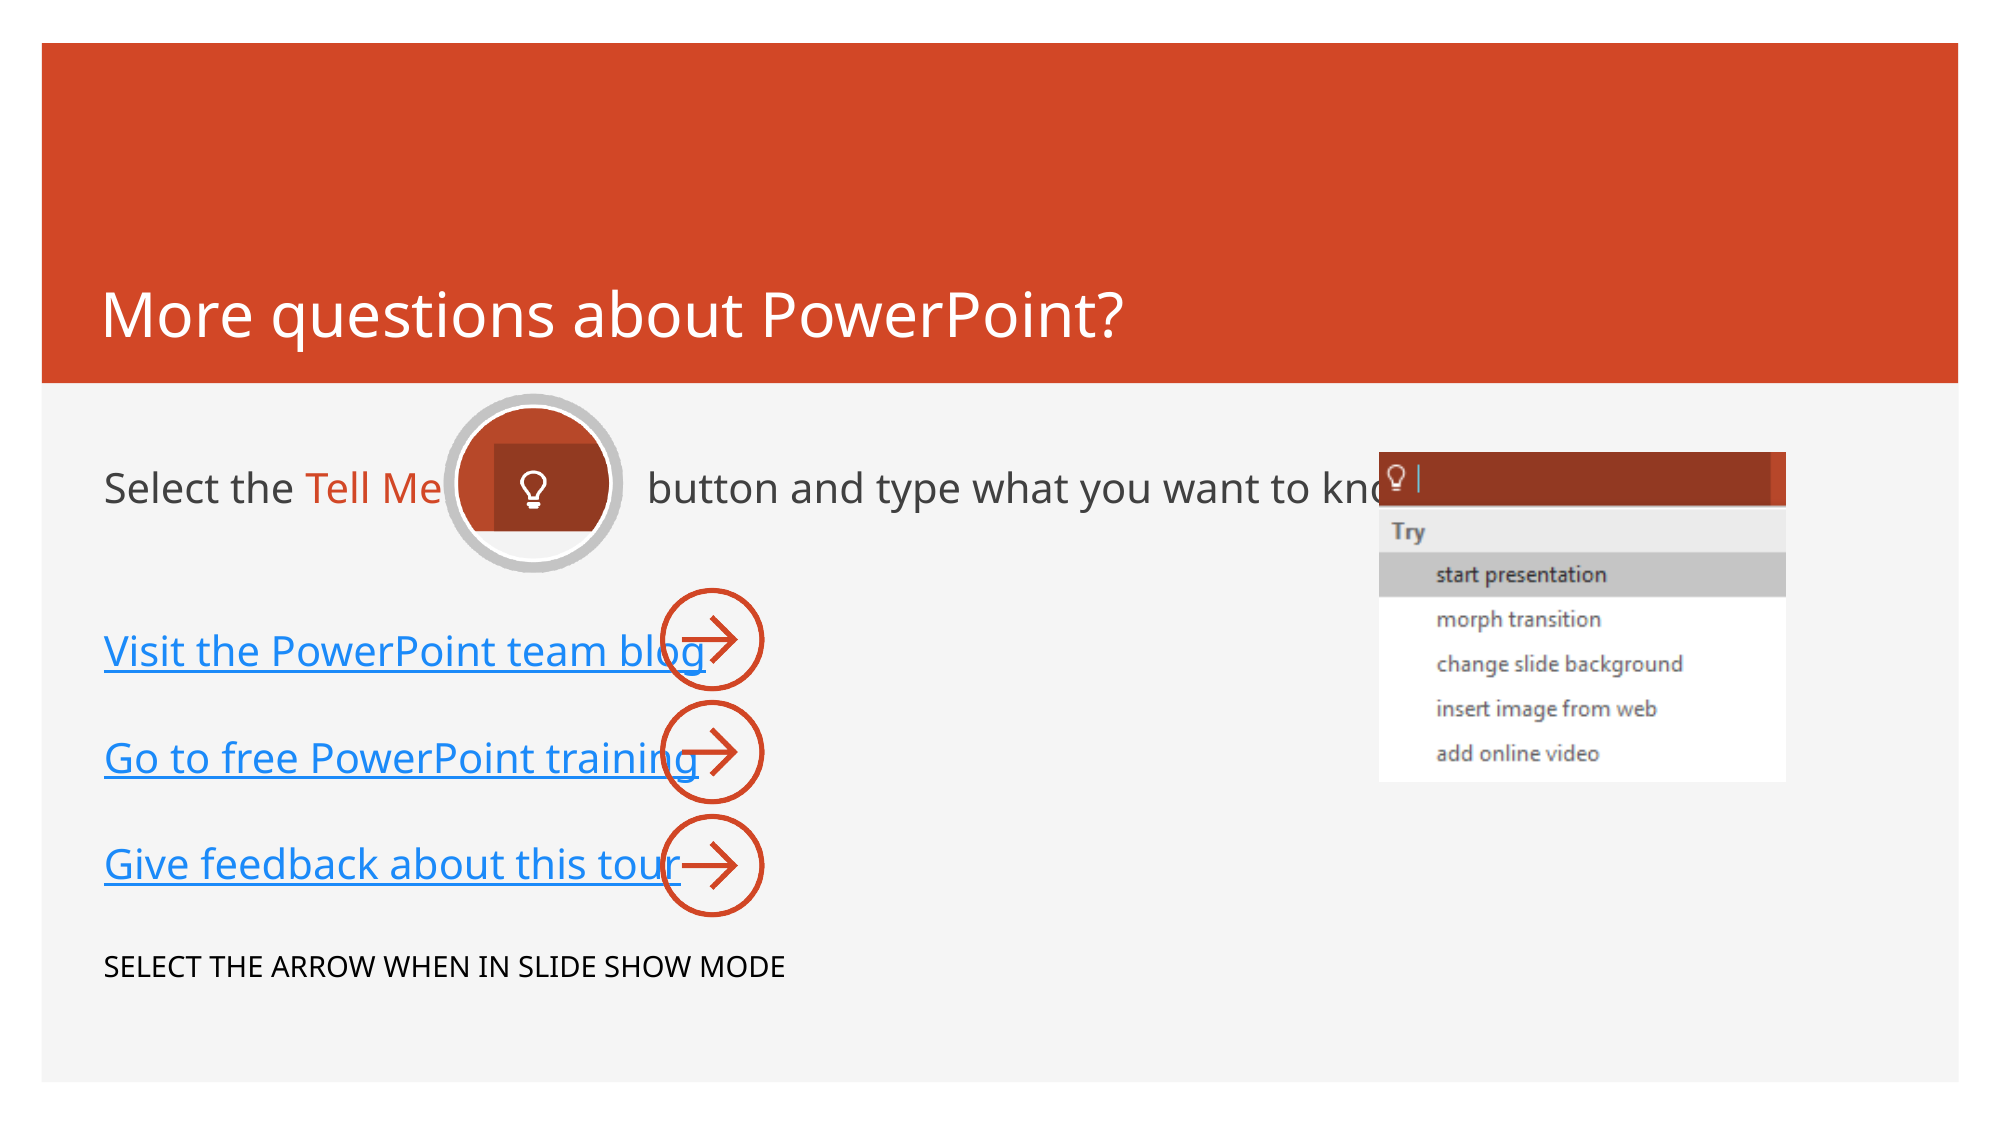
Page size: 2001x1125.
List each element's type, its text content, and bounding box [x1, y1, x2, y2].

list Select the Tell Me button and type what you want to know. Visit the PowerPoint team blog Go to free PowerPoint training Give feedback about this tour [88, 428, 1638, 1082]
picture [657, 585, 767, 694]
title More questions about PowerPoint? [85, 251, 1214, 357]
picture [428, 385, 638, 581]
picture [657, 811, 767, 920]
picture [1379, 452, 1786, 782]
picture [657, 697, 767, 807]
text_box SELECT THE ARROW WHEN IN SLIDE SHOW MODE [88, 941, 1105, 991]
